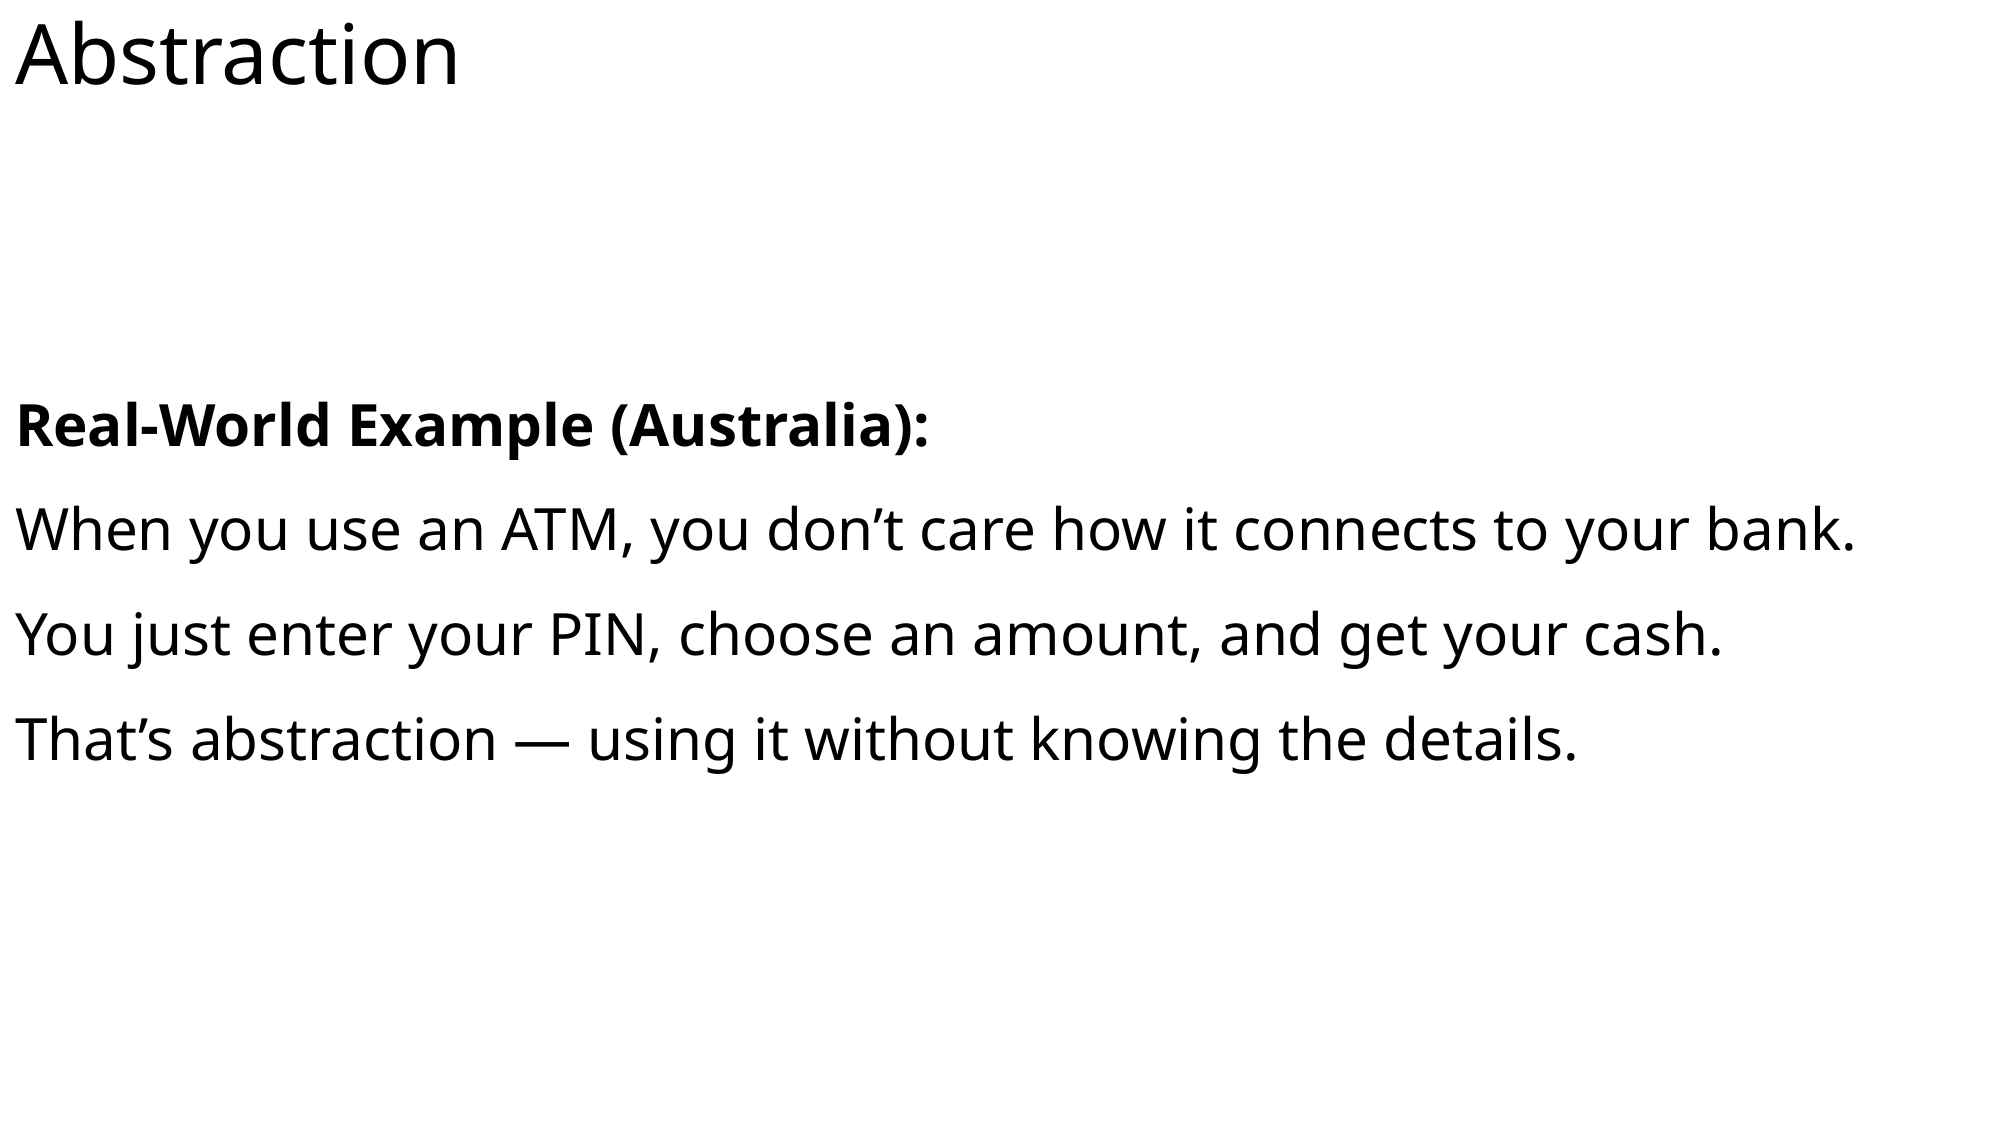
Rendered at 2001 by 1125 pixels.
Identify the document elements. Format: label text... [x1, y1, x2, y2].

title Abstraction [0, 0, 2000, 111]
text_box Real-World Example (Australia): When you use an ATM, you don’t care how it connects to your bank. You just enter your PIN, choose an amount, and get your cash. That’s abstraction — using it without knowing the details. [0, 345, 2000, 780]
